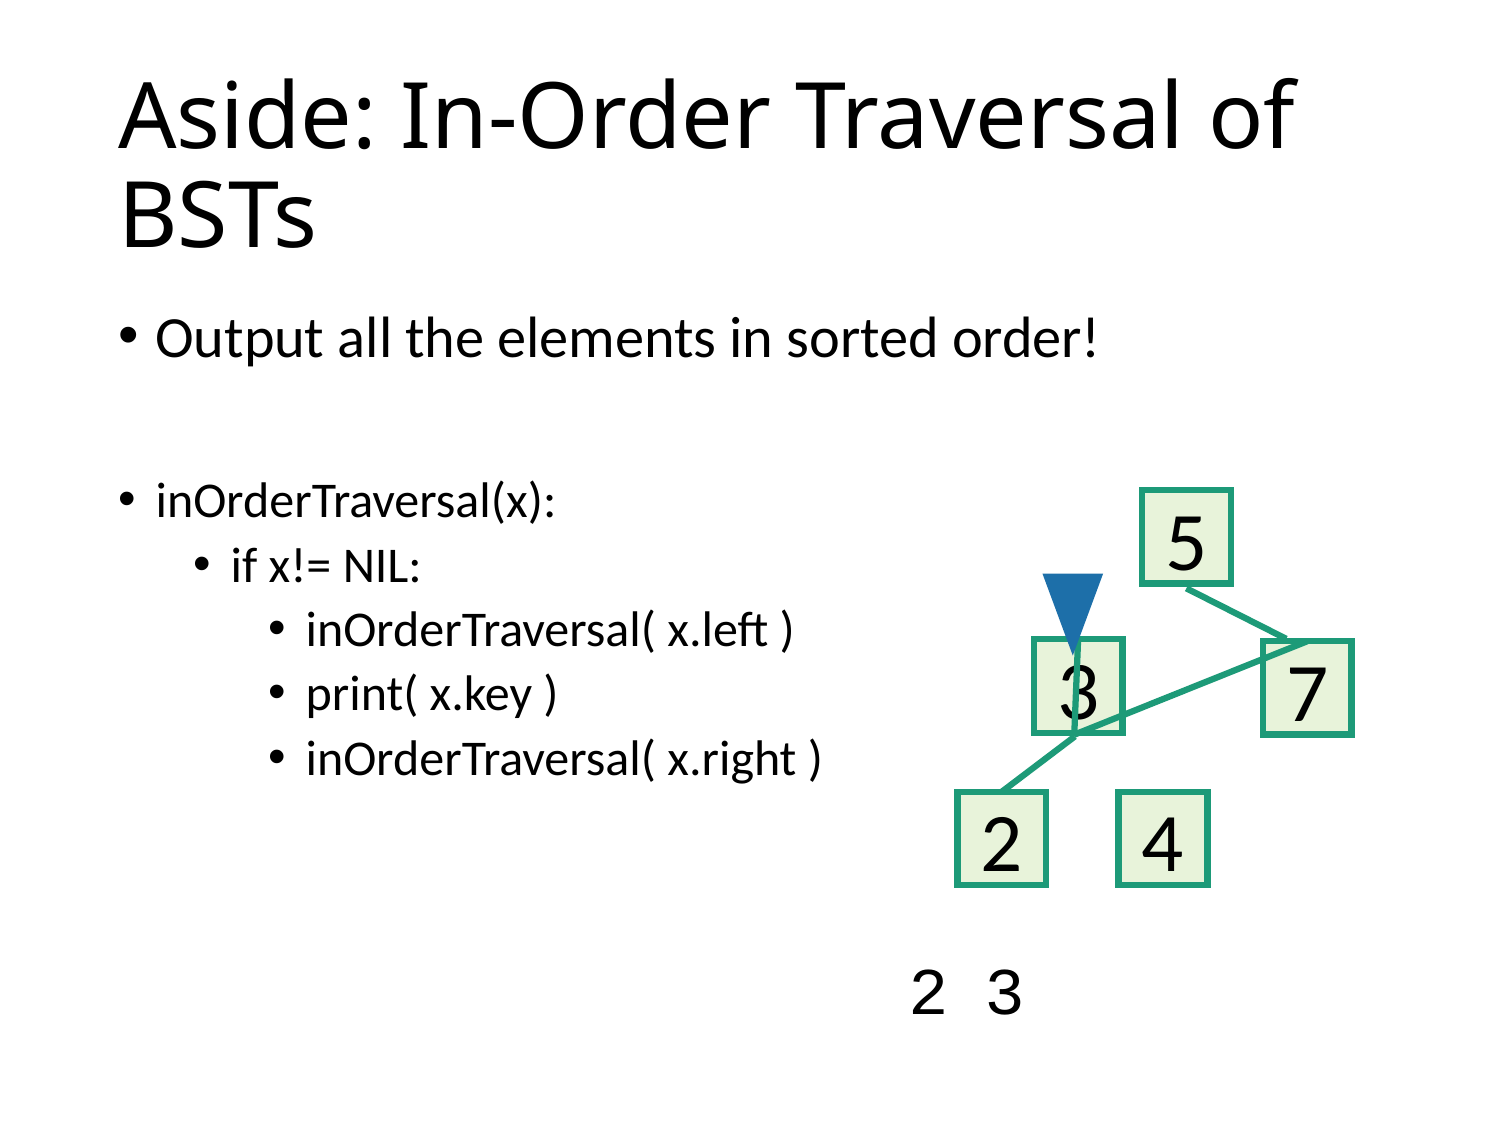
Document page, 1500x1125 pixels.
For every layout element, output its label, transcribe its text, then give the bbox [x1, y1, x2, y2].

text_box 2 [893, 940, 958, 1036]
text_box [957, 490, 1352, 886]
text_box 3 [969, 940, 1034, 1036]
title Aside: In-Order Traversal of BSTs [103, 59, 1397, 278]
list Output all the elements in sorted order! inOrderTraversal(x): if x!= NIL: inOrderTraversal( x.left ) print( x.key ) inOrderTraversal( x.right ) [103, 299, 1397, 1014]
